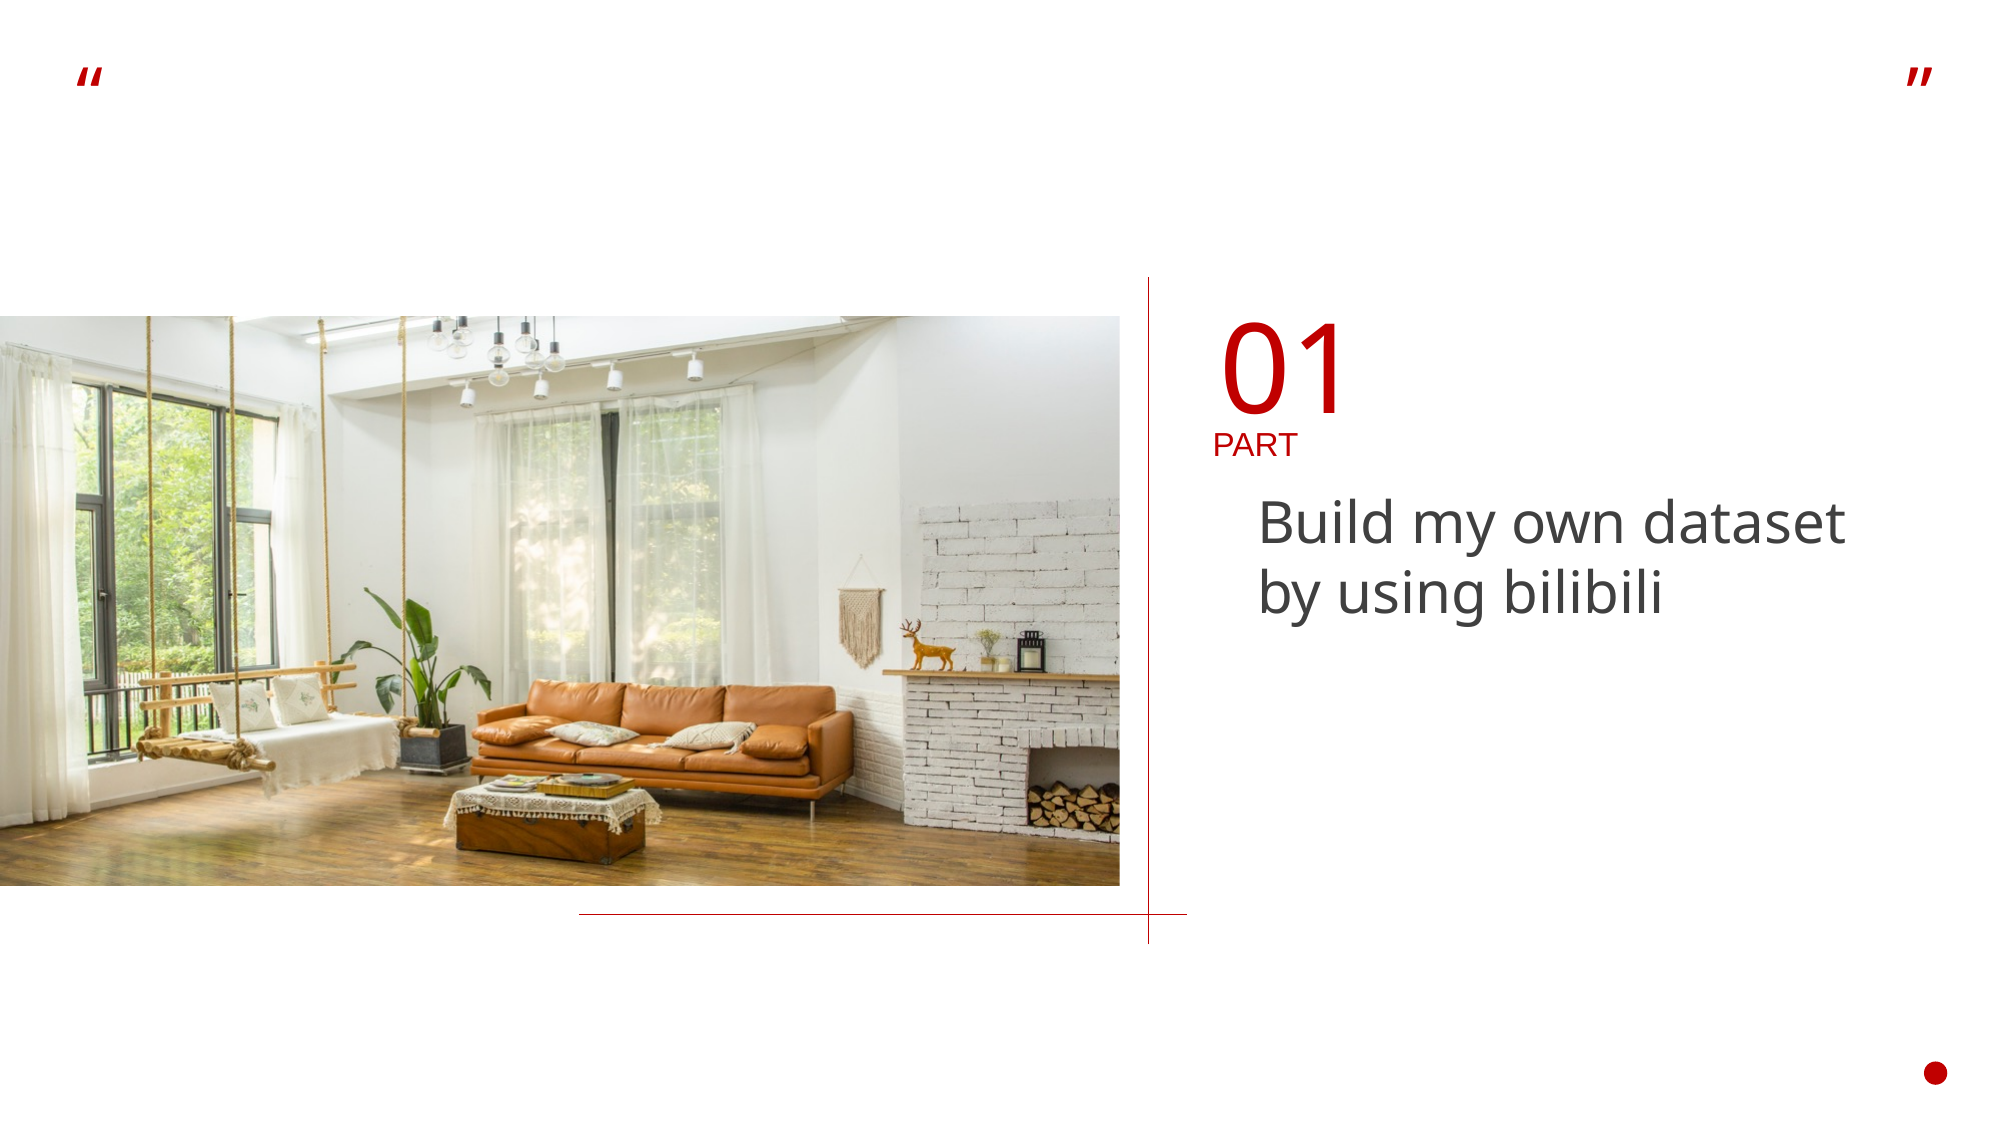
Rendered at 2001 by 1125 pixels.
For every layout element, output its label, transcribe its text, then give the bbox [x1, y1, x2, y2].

text_box ” [1892, 38, 1949, 144]
text_box [0, 316, 1121, 886]
text_box [1922, 1060, 1949, 1086]
text_box “ [62, 38, 119, 144]
text_box Build my own dataset by using bilibili [1242, 478, 1877, 633]
text_box 01 [1204, 280, 1378, 446]
text_box PART [1197, 415, 1374, 471]
